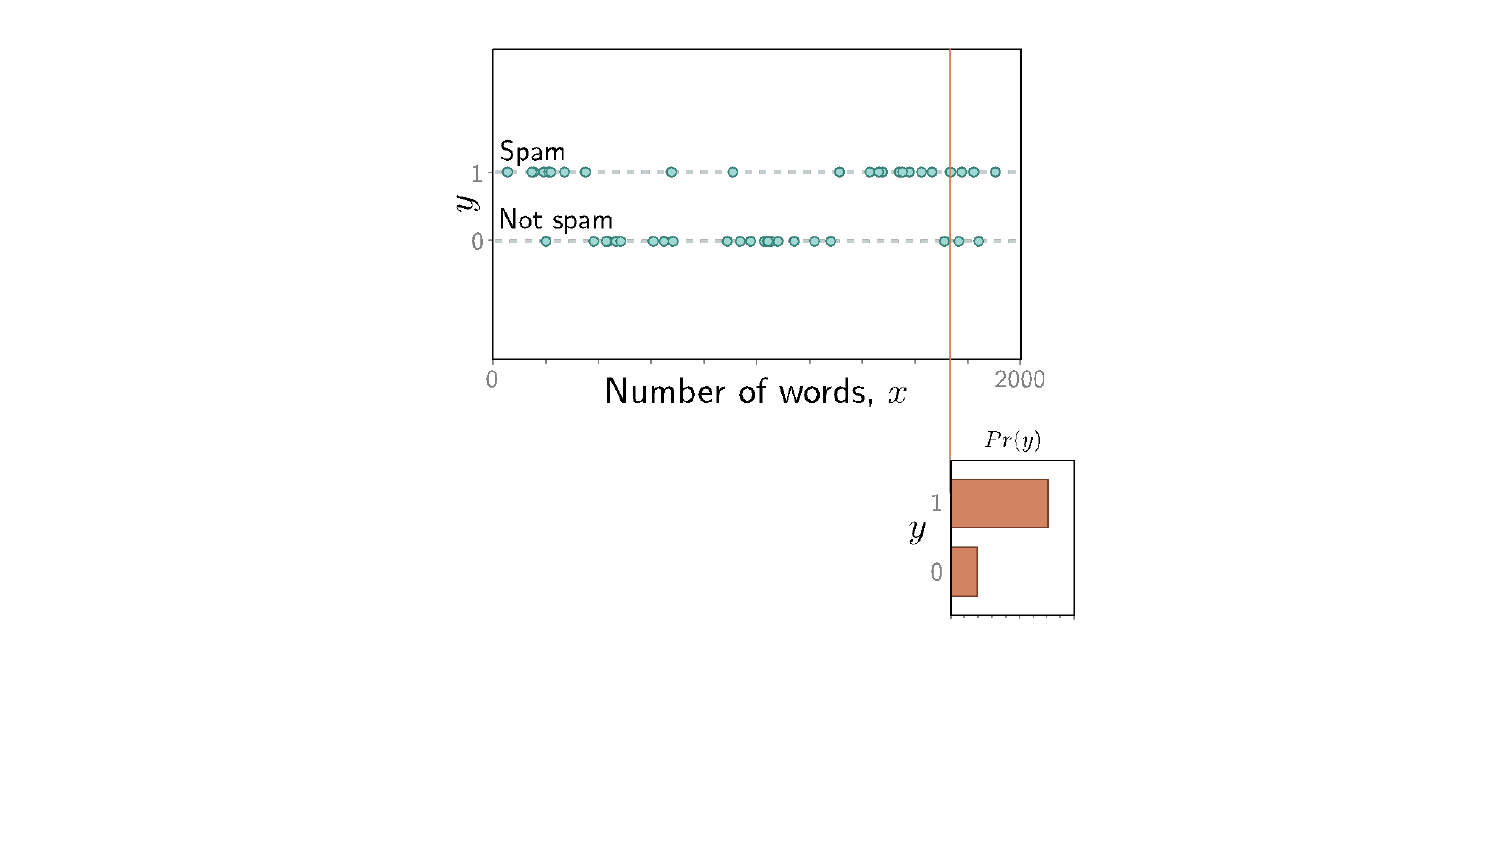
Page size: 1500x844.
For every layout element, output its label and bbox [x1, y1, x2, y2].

picture [415, 24, 1085, 819]
